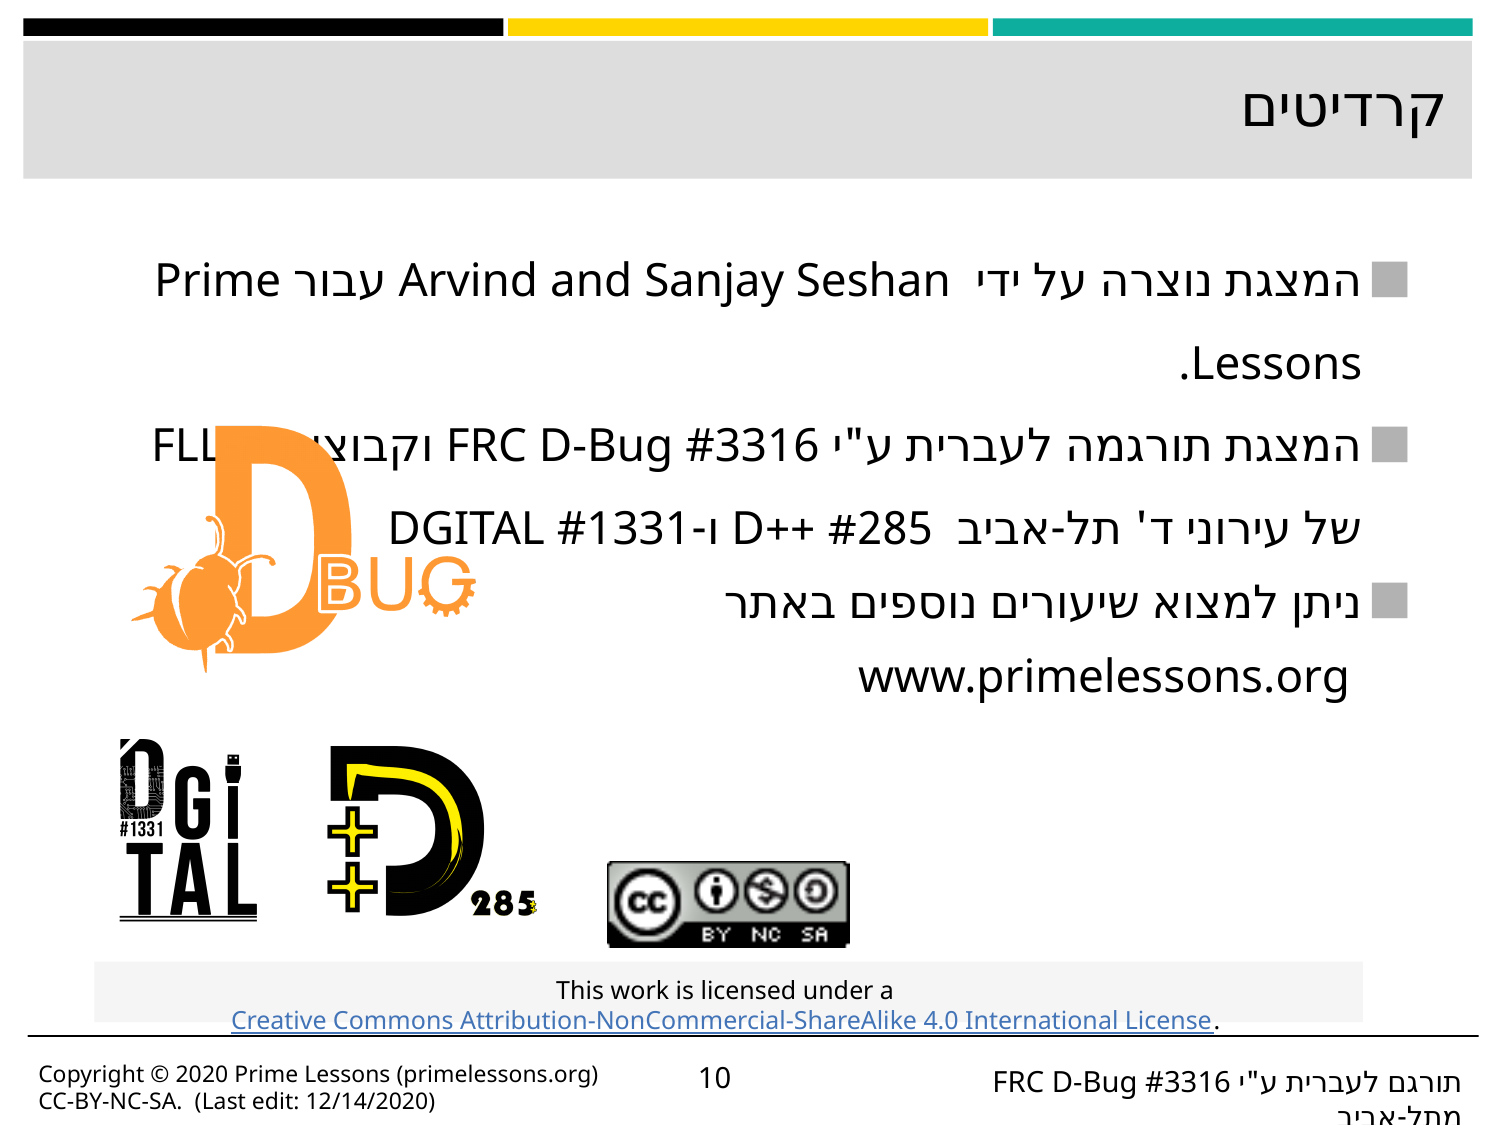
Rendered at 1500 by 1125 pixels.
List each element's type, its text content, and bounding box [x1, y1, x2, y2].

footer Copyright © 2020 Prime Lessons (primelessons.org) CC-BY-NC-SA. (Last edit: 12/14/2020) [23, 1051, 622, 1112]
list המצגת נוצרה על ידי Arvind and Sanjay Seshan עבור Prime Lessons. המצגת תורגמה לעברית ע"י FRC D-Bug #3316 וקבוצות ה-FLL של עירוני ד' תל-אביב #285 ++D ו-DGITAL #1331 ניתן למצוא שיעורים נוספים באתר www.primelessons.org [75, 216, 1428, 743]
text_box This work is licensed under a Creative Commons Attribution-NonCommercial-ShareAlike 4.0 International License. [94, 961, 1363, 1023]
slide_number ‹#› [682, 1051, 810, 1112]
title קרדיטים [28, 60, 1464, 148]
picture [607, 861, 851, 948]
picture [314, 733, 542, 926]
picture [94, 388, 513, 710]
picture [74, 734, 302, 925]
